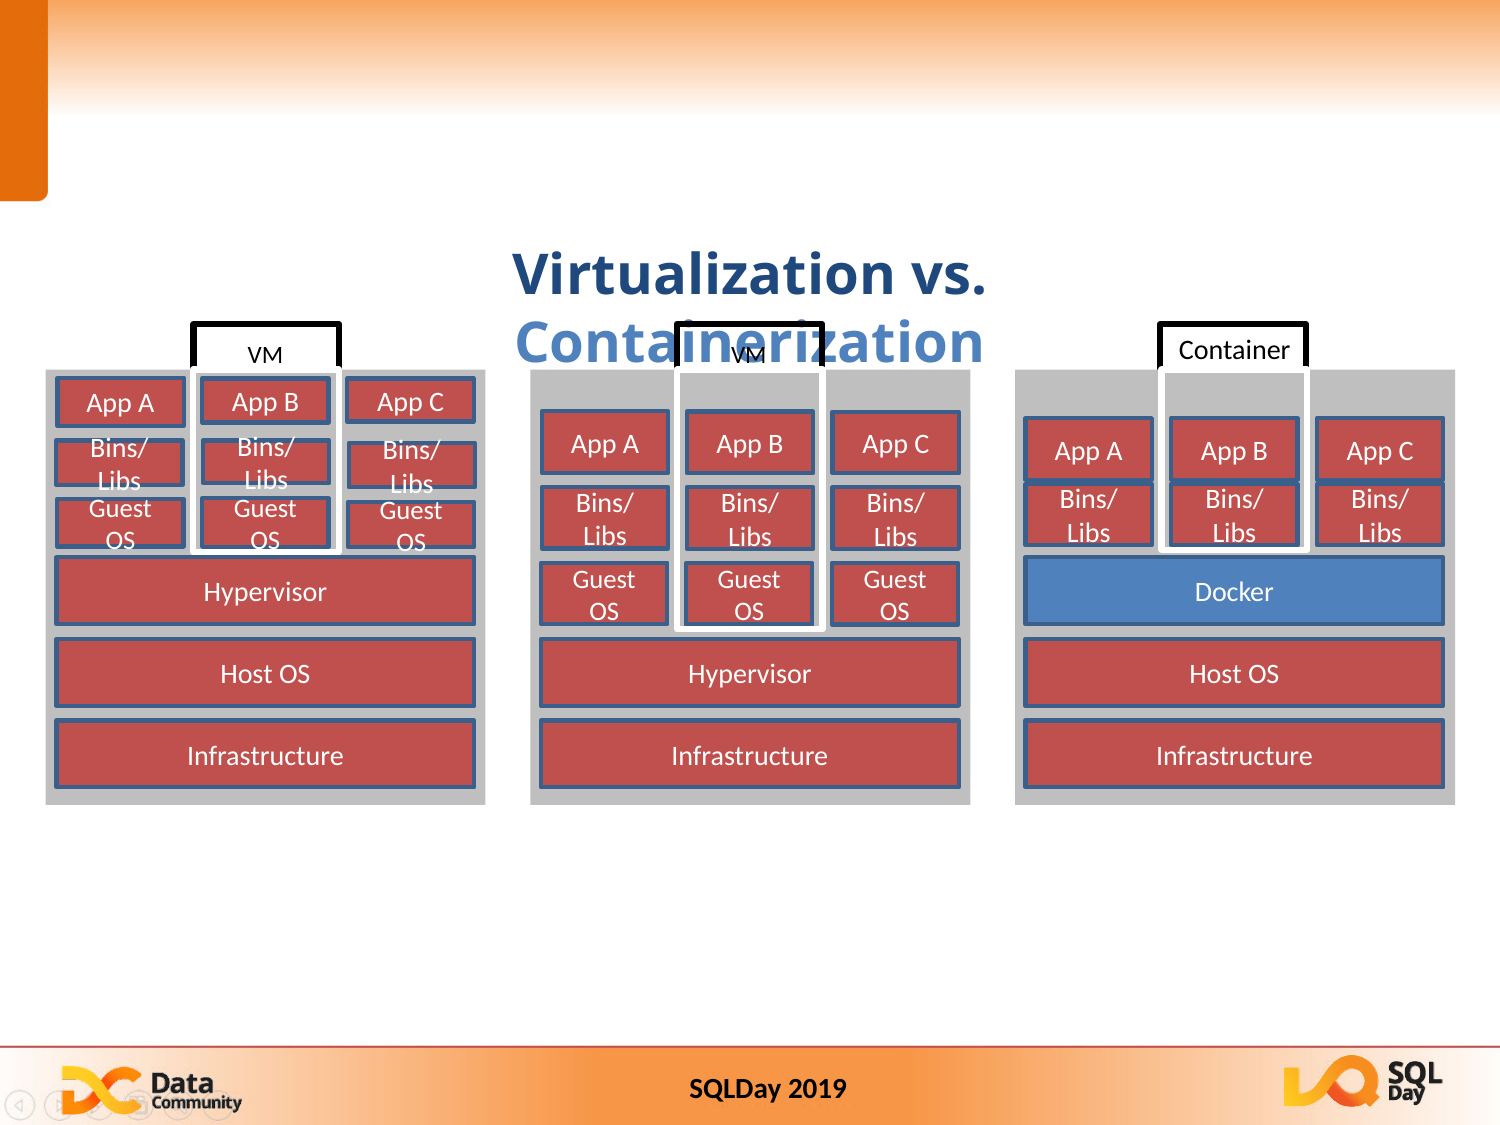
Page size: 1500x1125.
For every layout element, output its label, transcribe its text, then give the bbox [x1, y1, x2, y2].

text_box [45, 324, 486, 806]
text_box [530, 324, 971, 806]
picture [0, 0, 1500, 1125]
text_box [1014, 323, 1456, 806]
text_box Virtualization vs. Containerization [323, 231, 1177, 381]
